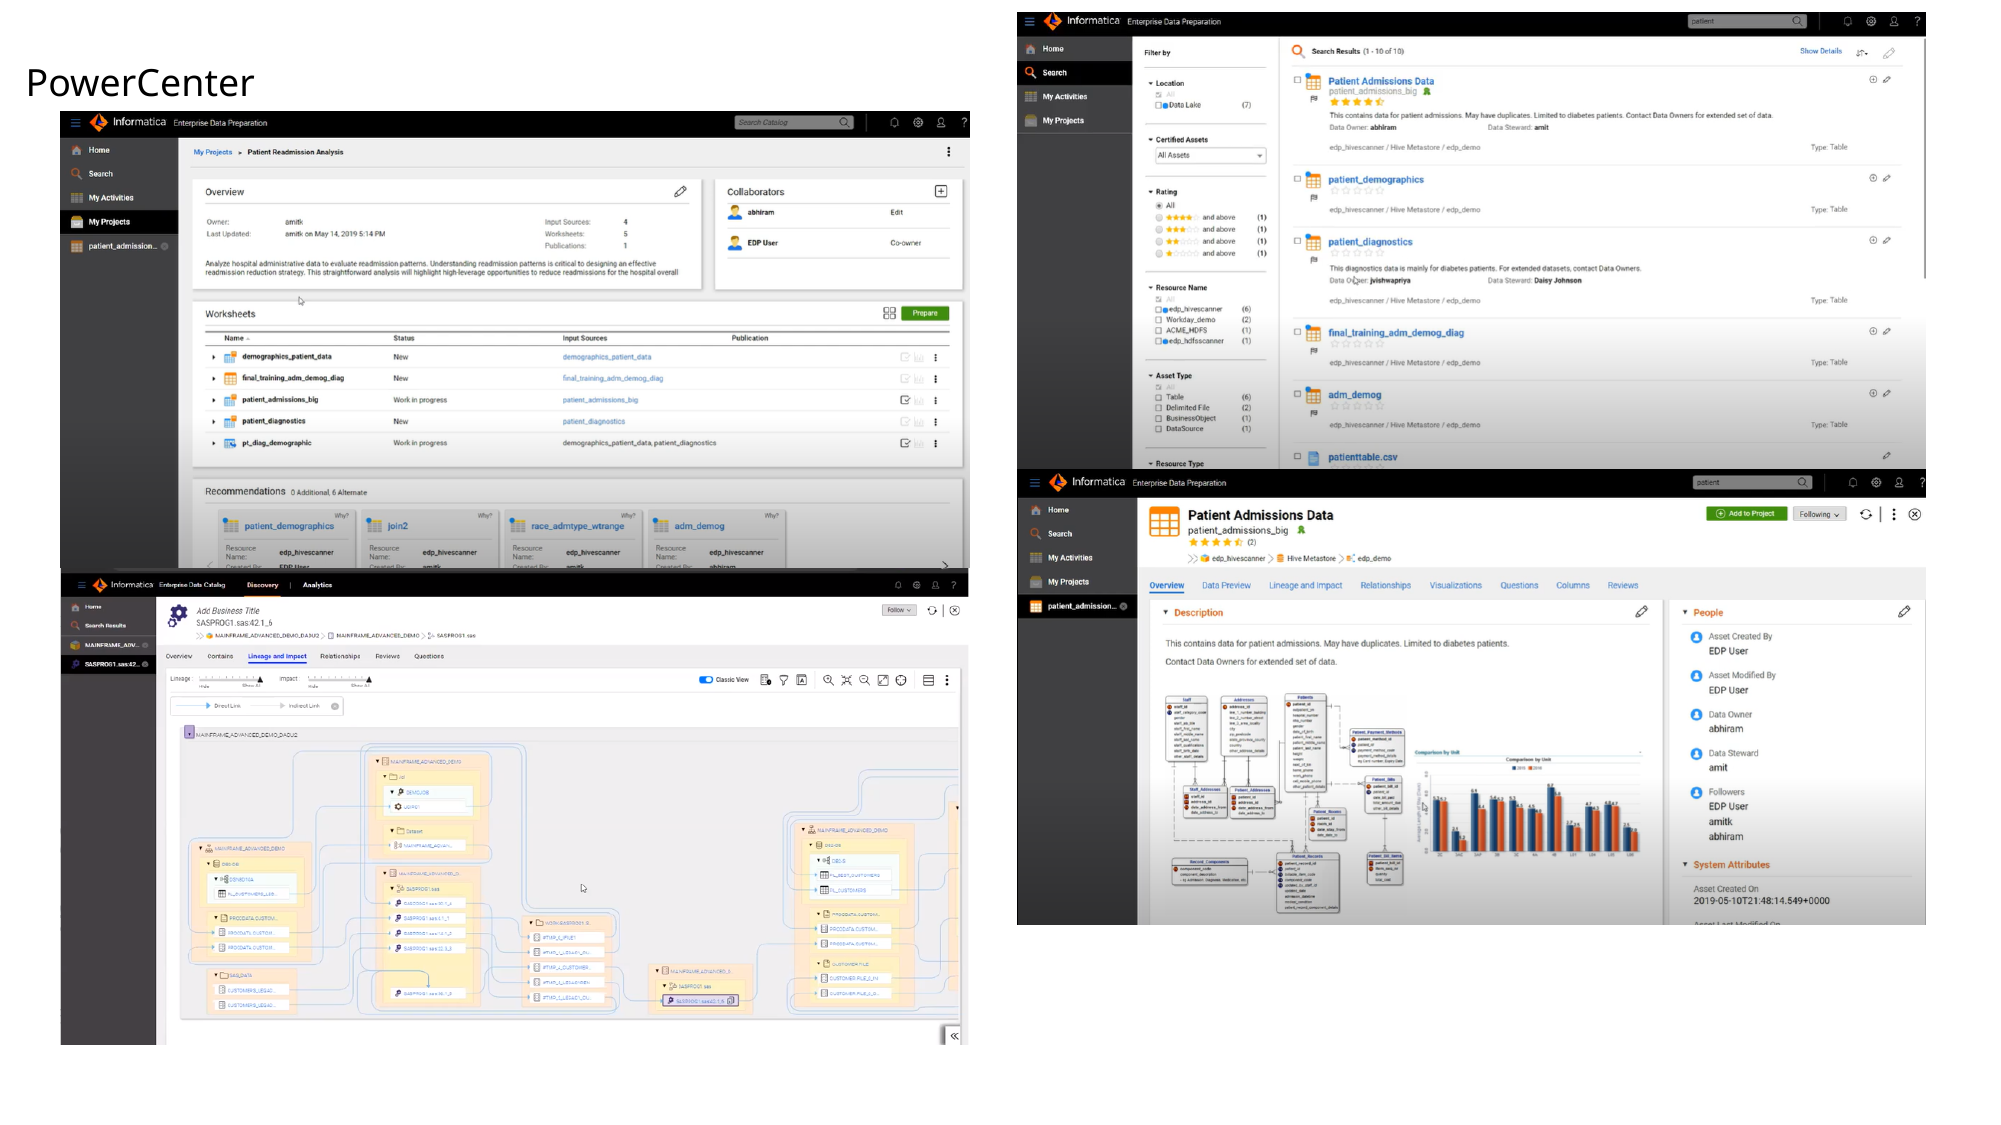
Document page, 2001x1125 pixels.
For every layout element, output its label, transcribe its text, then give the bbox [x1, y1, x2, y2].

picture [1017, 12, 1926, 925]
text_box PowerCenter [10, 51, 270, 111]
picture [60, 111, 970, 1045]
